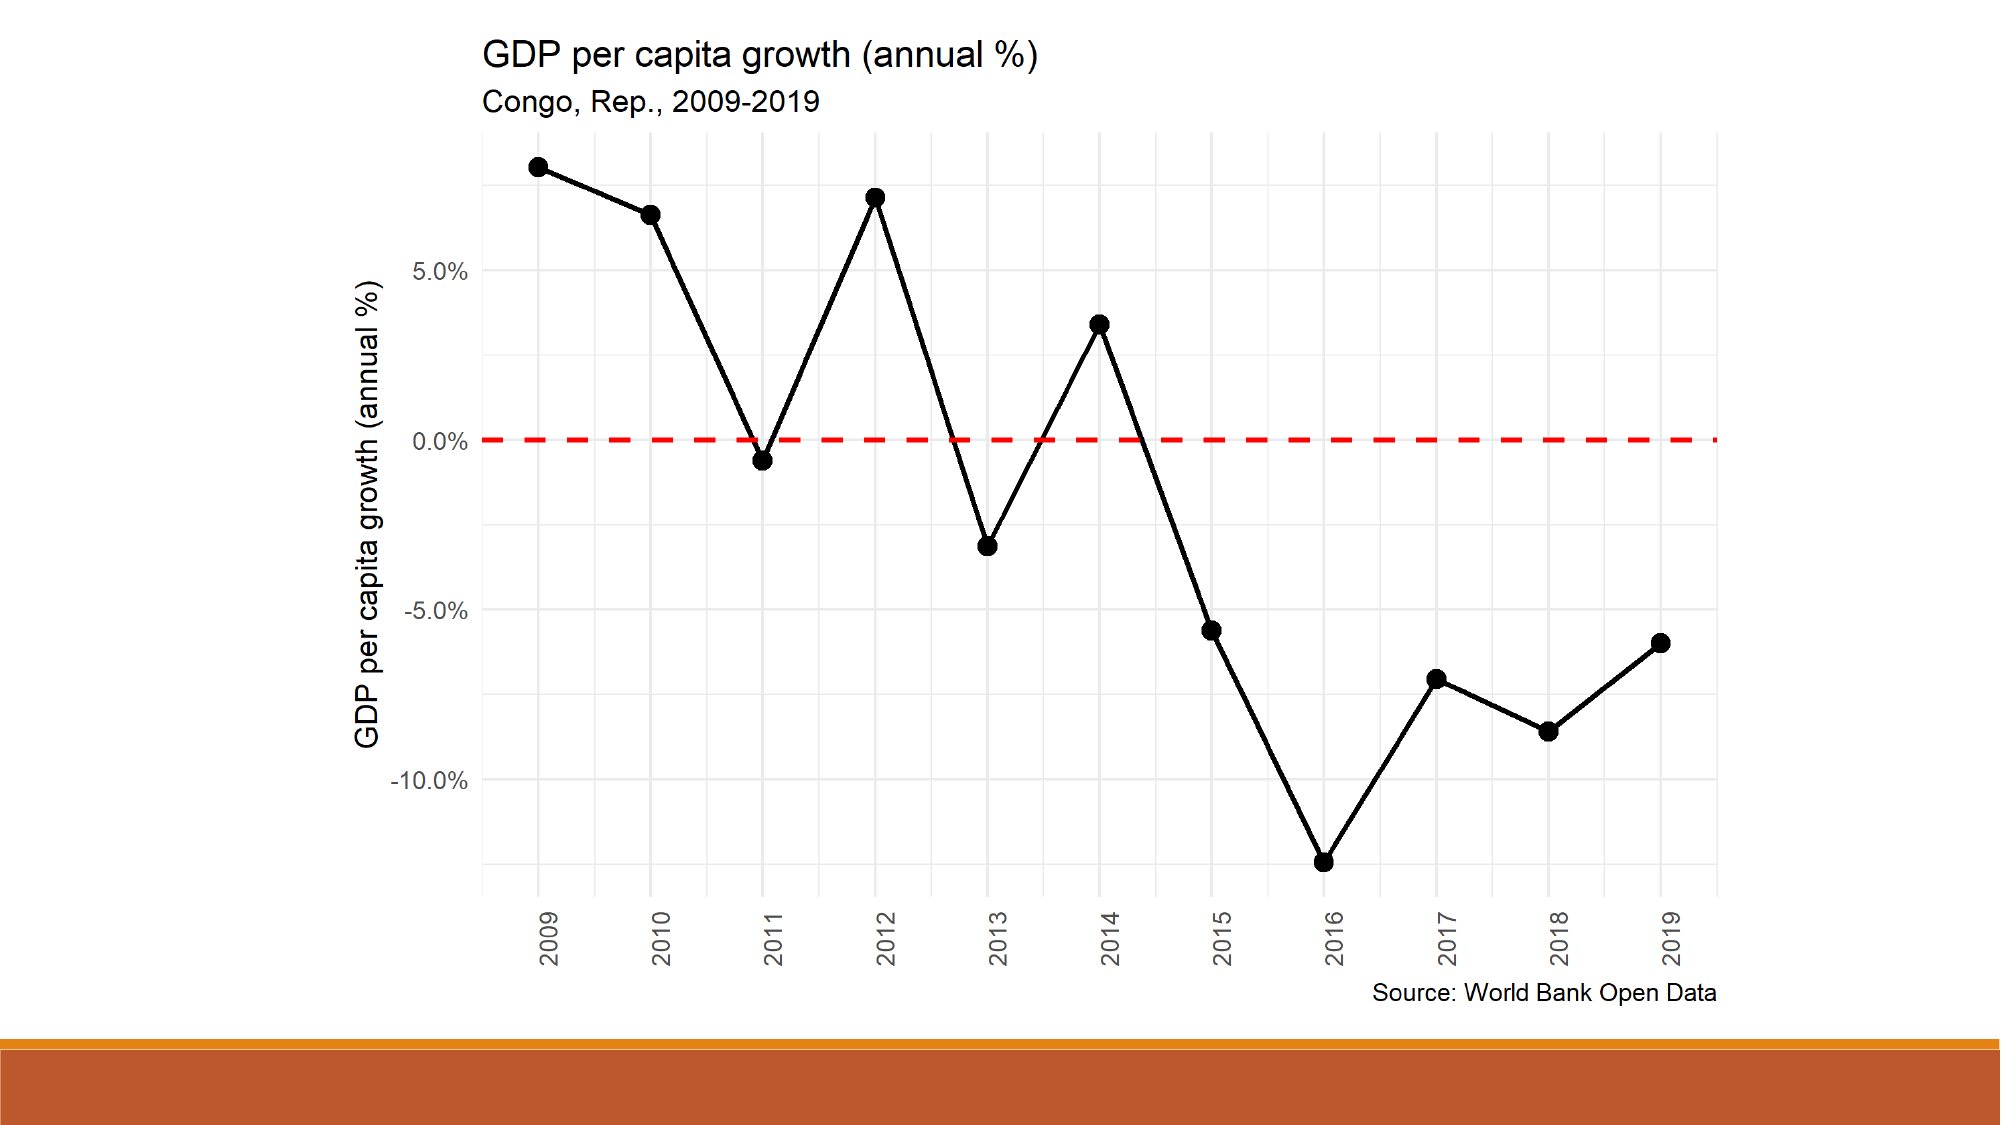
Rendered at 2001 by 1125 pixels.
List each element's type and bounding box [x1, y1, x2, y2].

list [338, 24, 1733, 1021]
